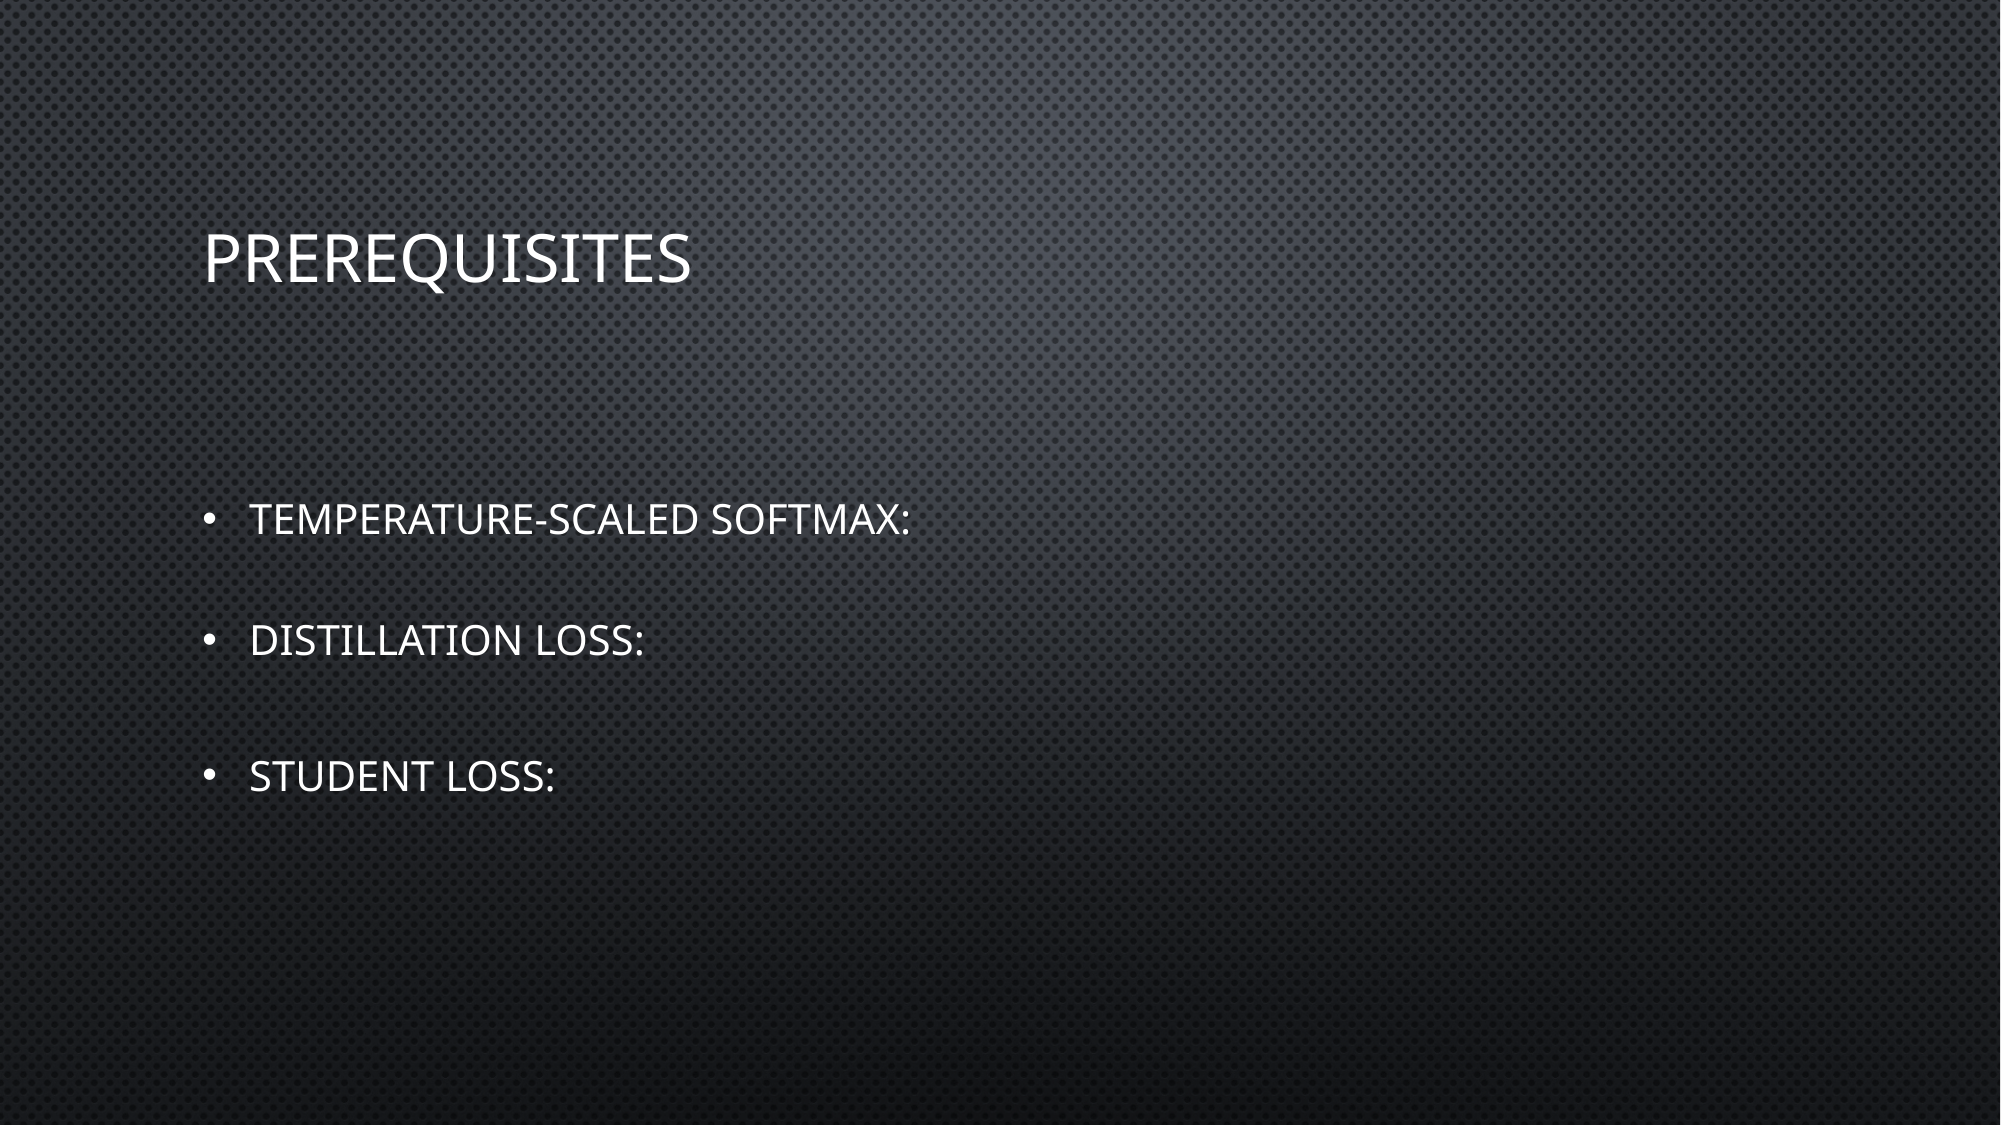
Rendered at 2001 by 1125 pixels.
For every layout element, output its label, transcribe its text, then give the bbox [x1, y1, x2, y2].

title Prerequisites [187, 99, 1813, 413]
